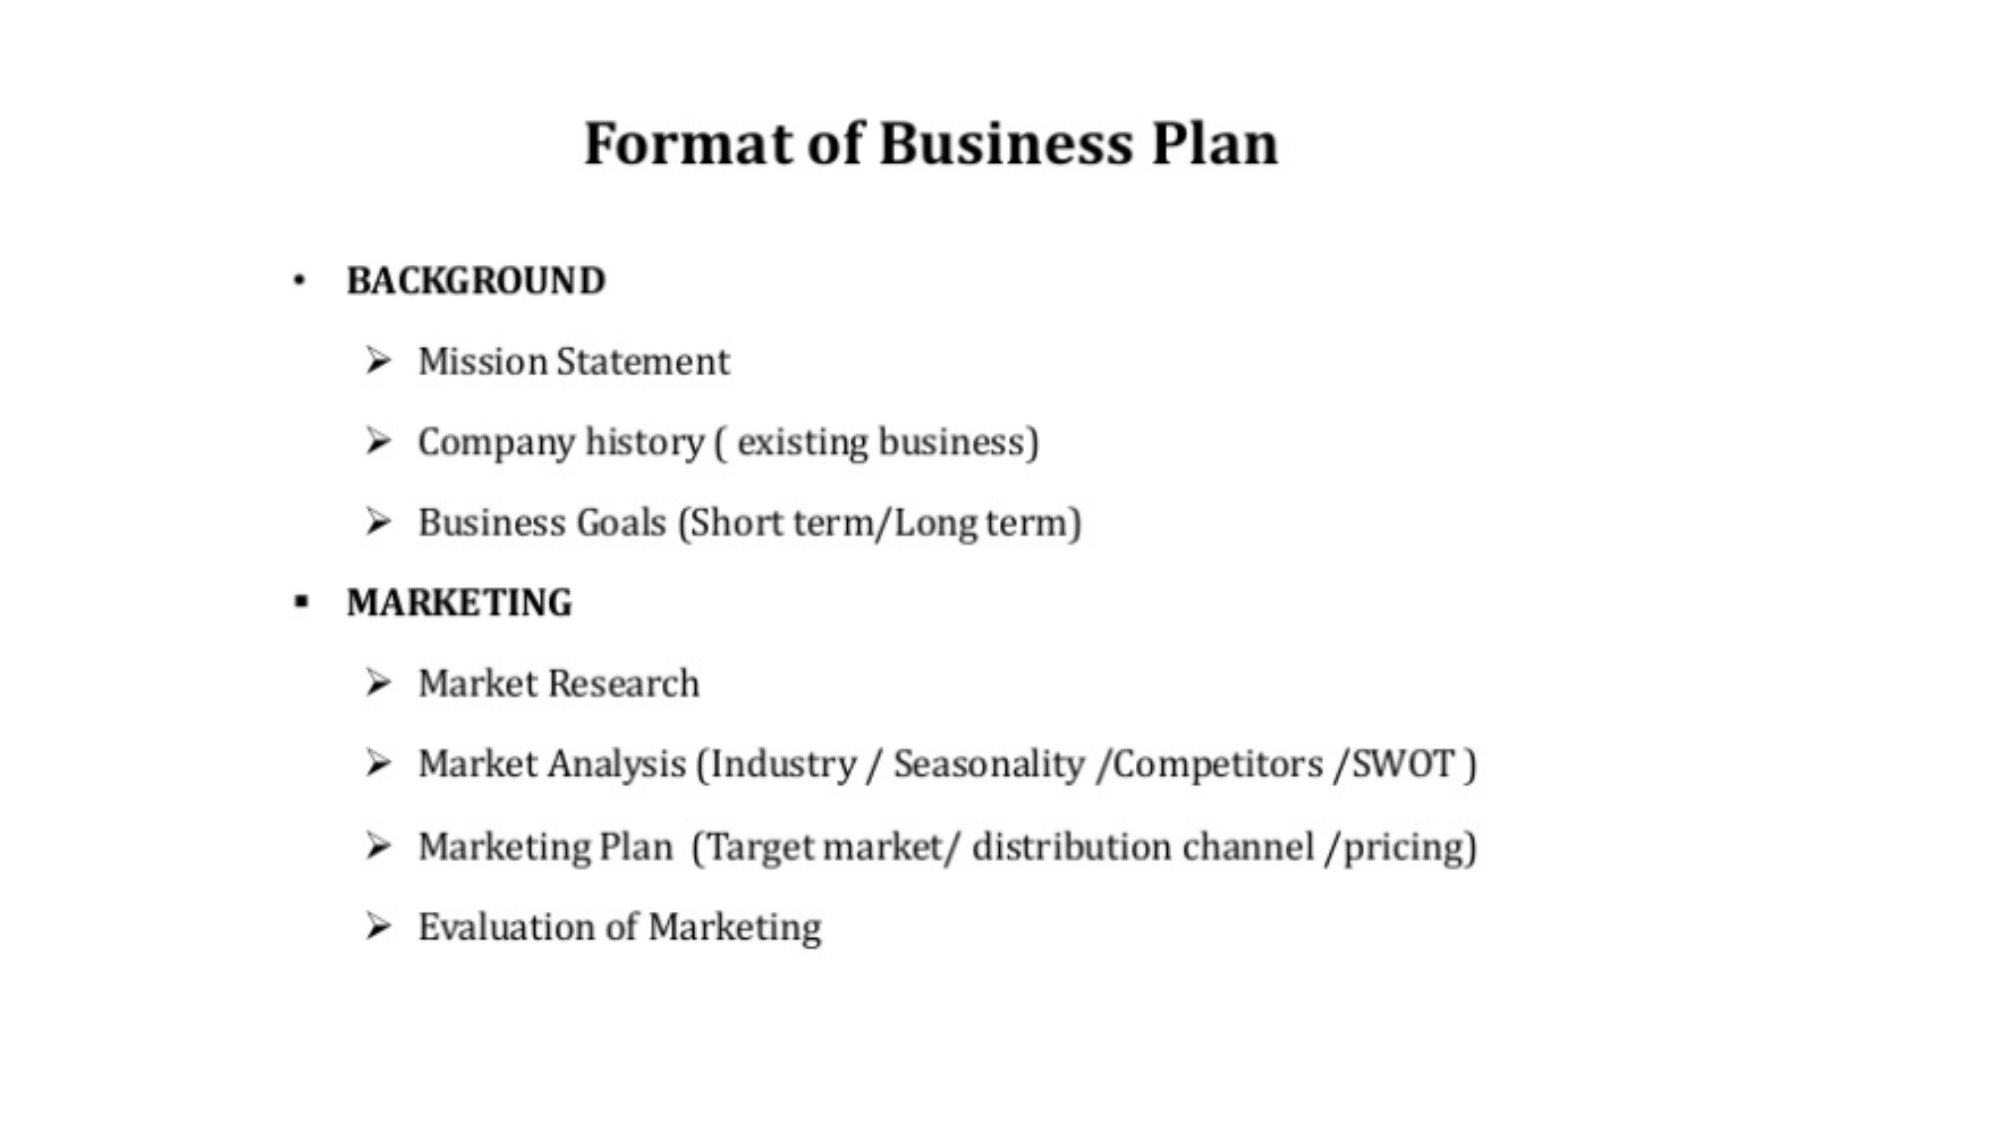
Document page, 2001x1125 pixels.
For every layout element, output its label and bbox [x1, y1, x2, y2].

list [244, 53, 1627, 1072]
